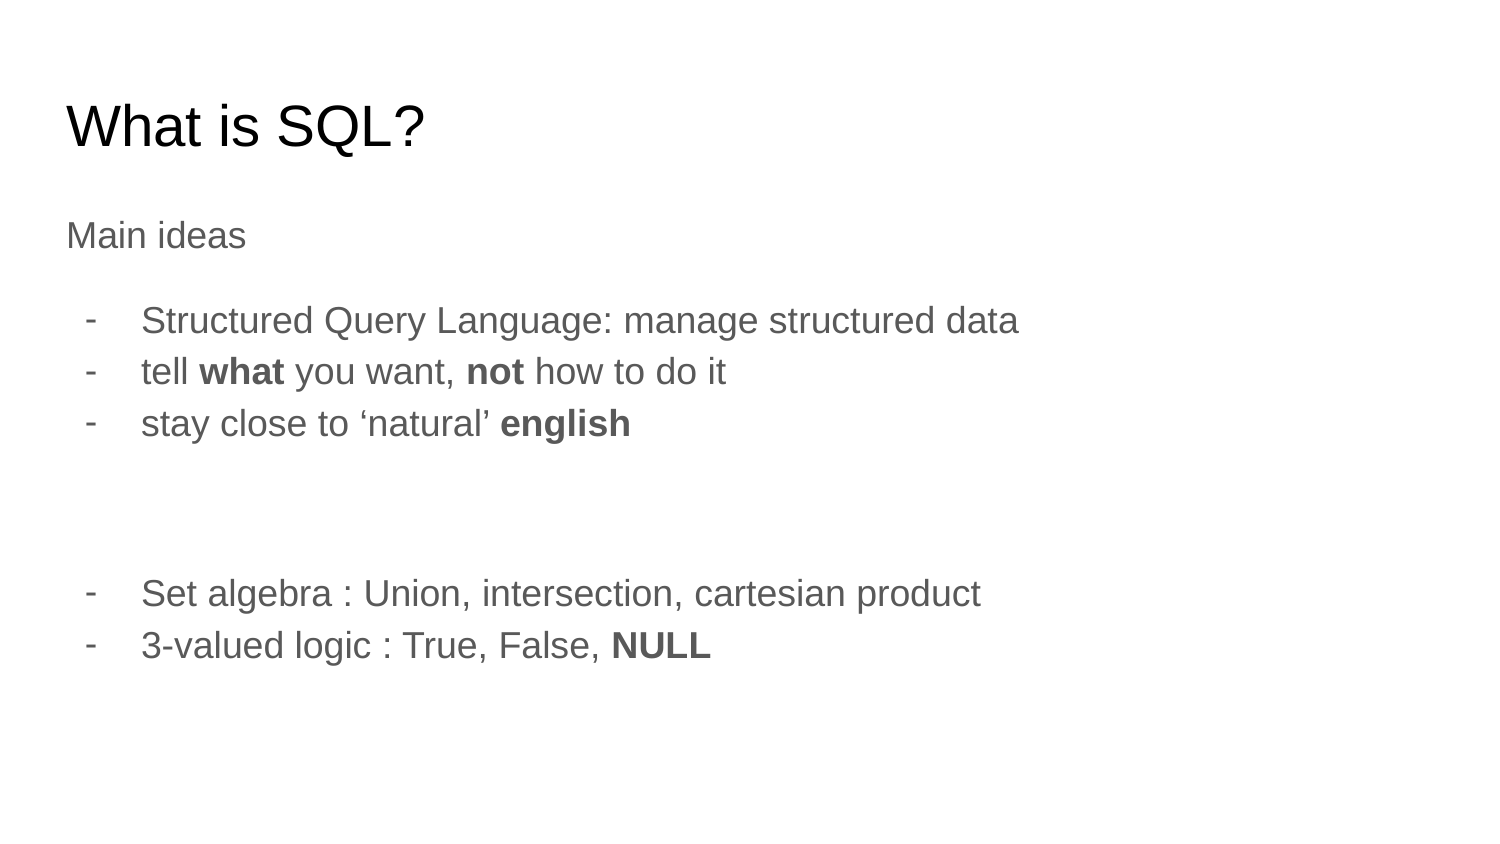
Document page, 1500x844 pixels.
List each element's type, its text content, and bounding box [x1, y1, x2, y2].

list Main ideas Structured Query Language: manage structured data tell what you want, not how to do it stay close to ‘natural’ english Set algebra : Union, intersection, cartesian product 3-valued logic : True, False, NULL [51, 189, 1449, 750]
title What is SQL? [51, 72, 1449, 167]
